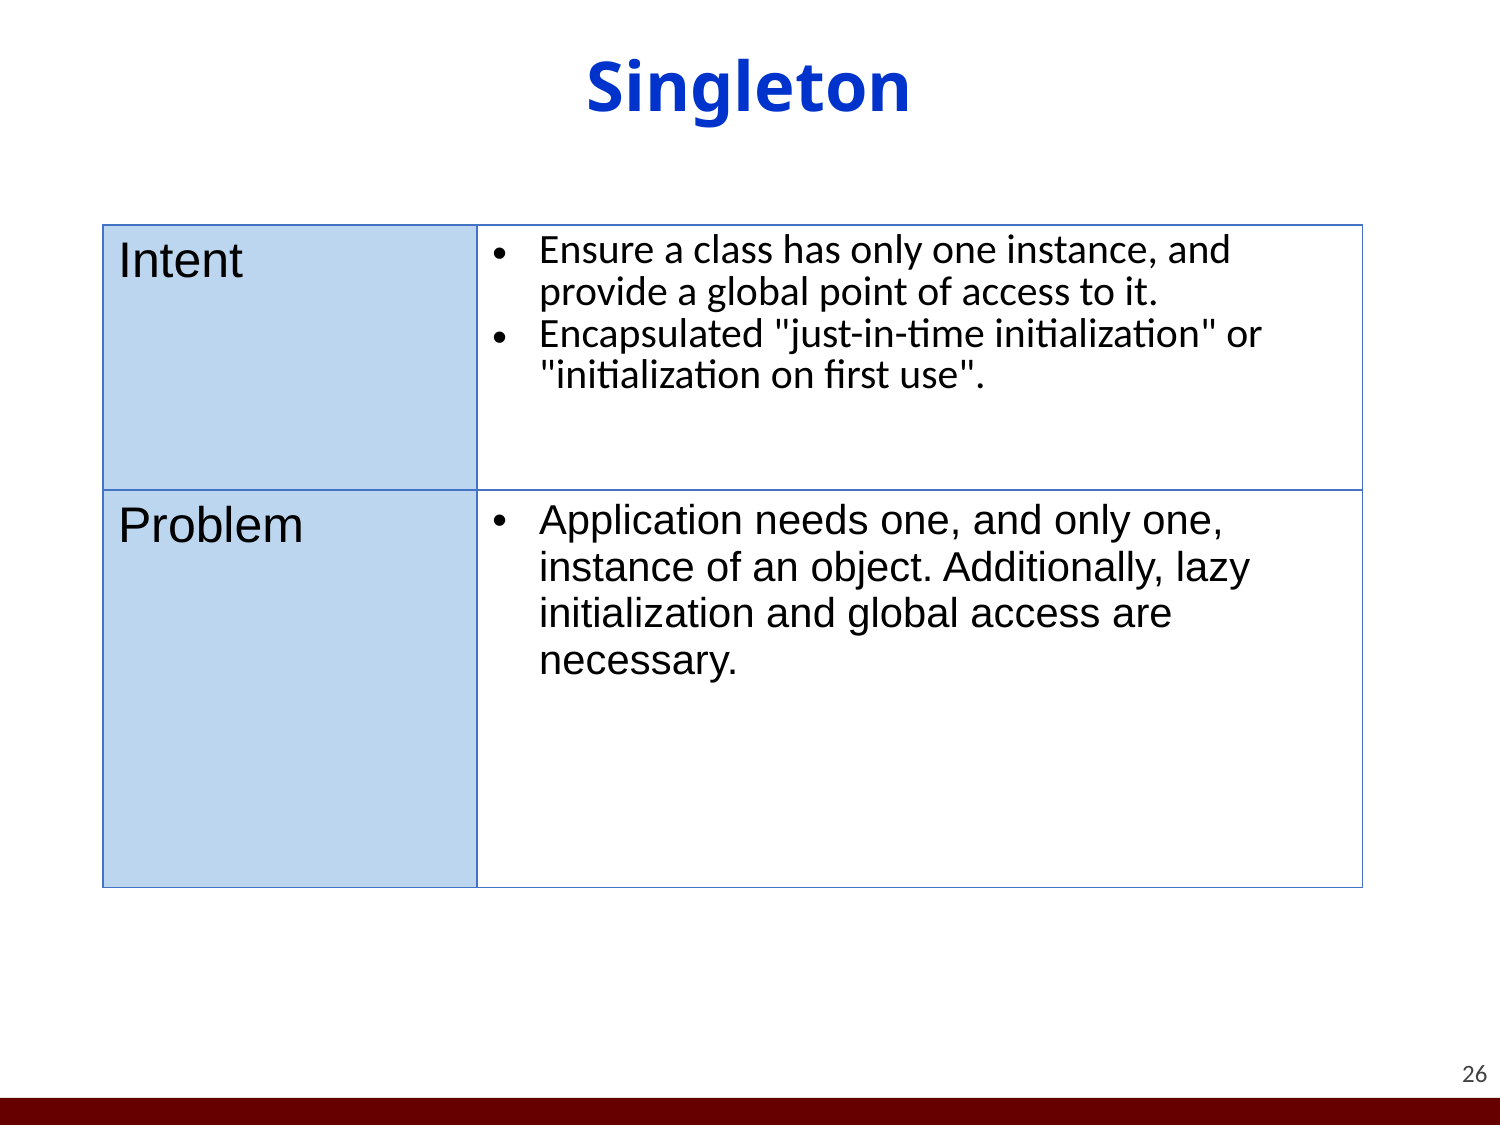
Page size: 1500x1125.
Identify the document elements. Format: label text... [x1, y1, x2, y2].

table_header Intent [104, 226, 476, 489]
table_cell Problem [104, 491, 476, 887]
table_cell Application needs one, and only one, instance of an object. Additionally, lazy initialization and global access are necessary. [478, 491, 1362, 887]
title Singleton [103, 18, 1397, 160]
table_header Ensure a class has only one instance, and provide a global point of access to it. Encapsulated "just-in-time initialization" or "initialization on first use". [478, 226, 1362, 489]
